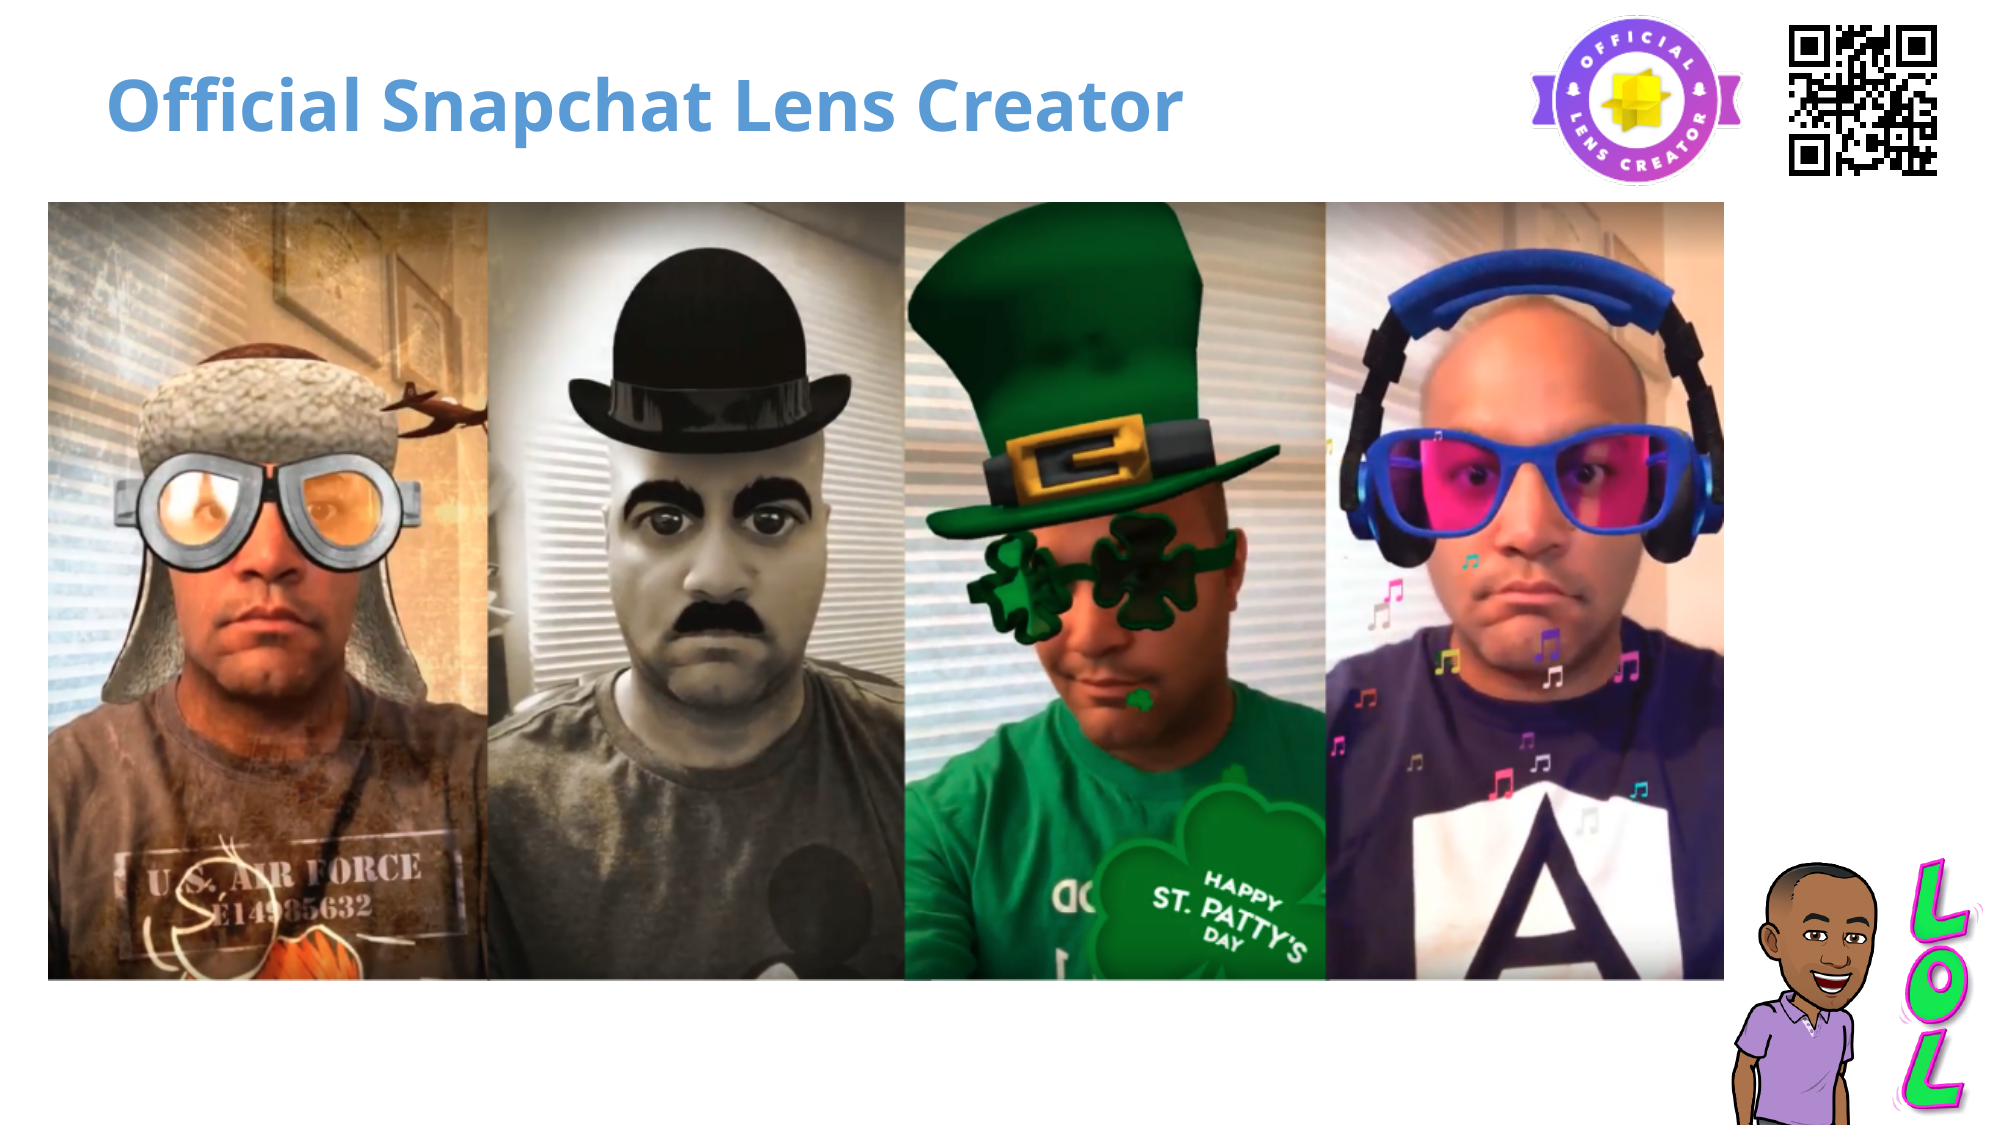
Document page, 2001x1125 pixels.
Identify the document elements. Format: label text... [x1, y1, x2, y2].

picture [48, 0, 2000, 1125]
picture [1778, 14, 1949, 187]
title Official Snapchat Lens Creator [97, 52, 1220, 164]
